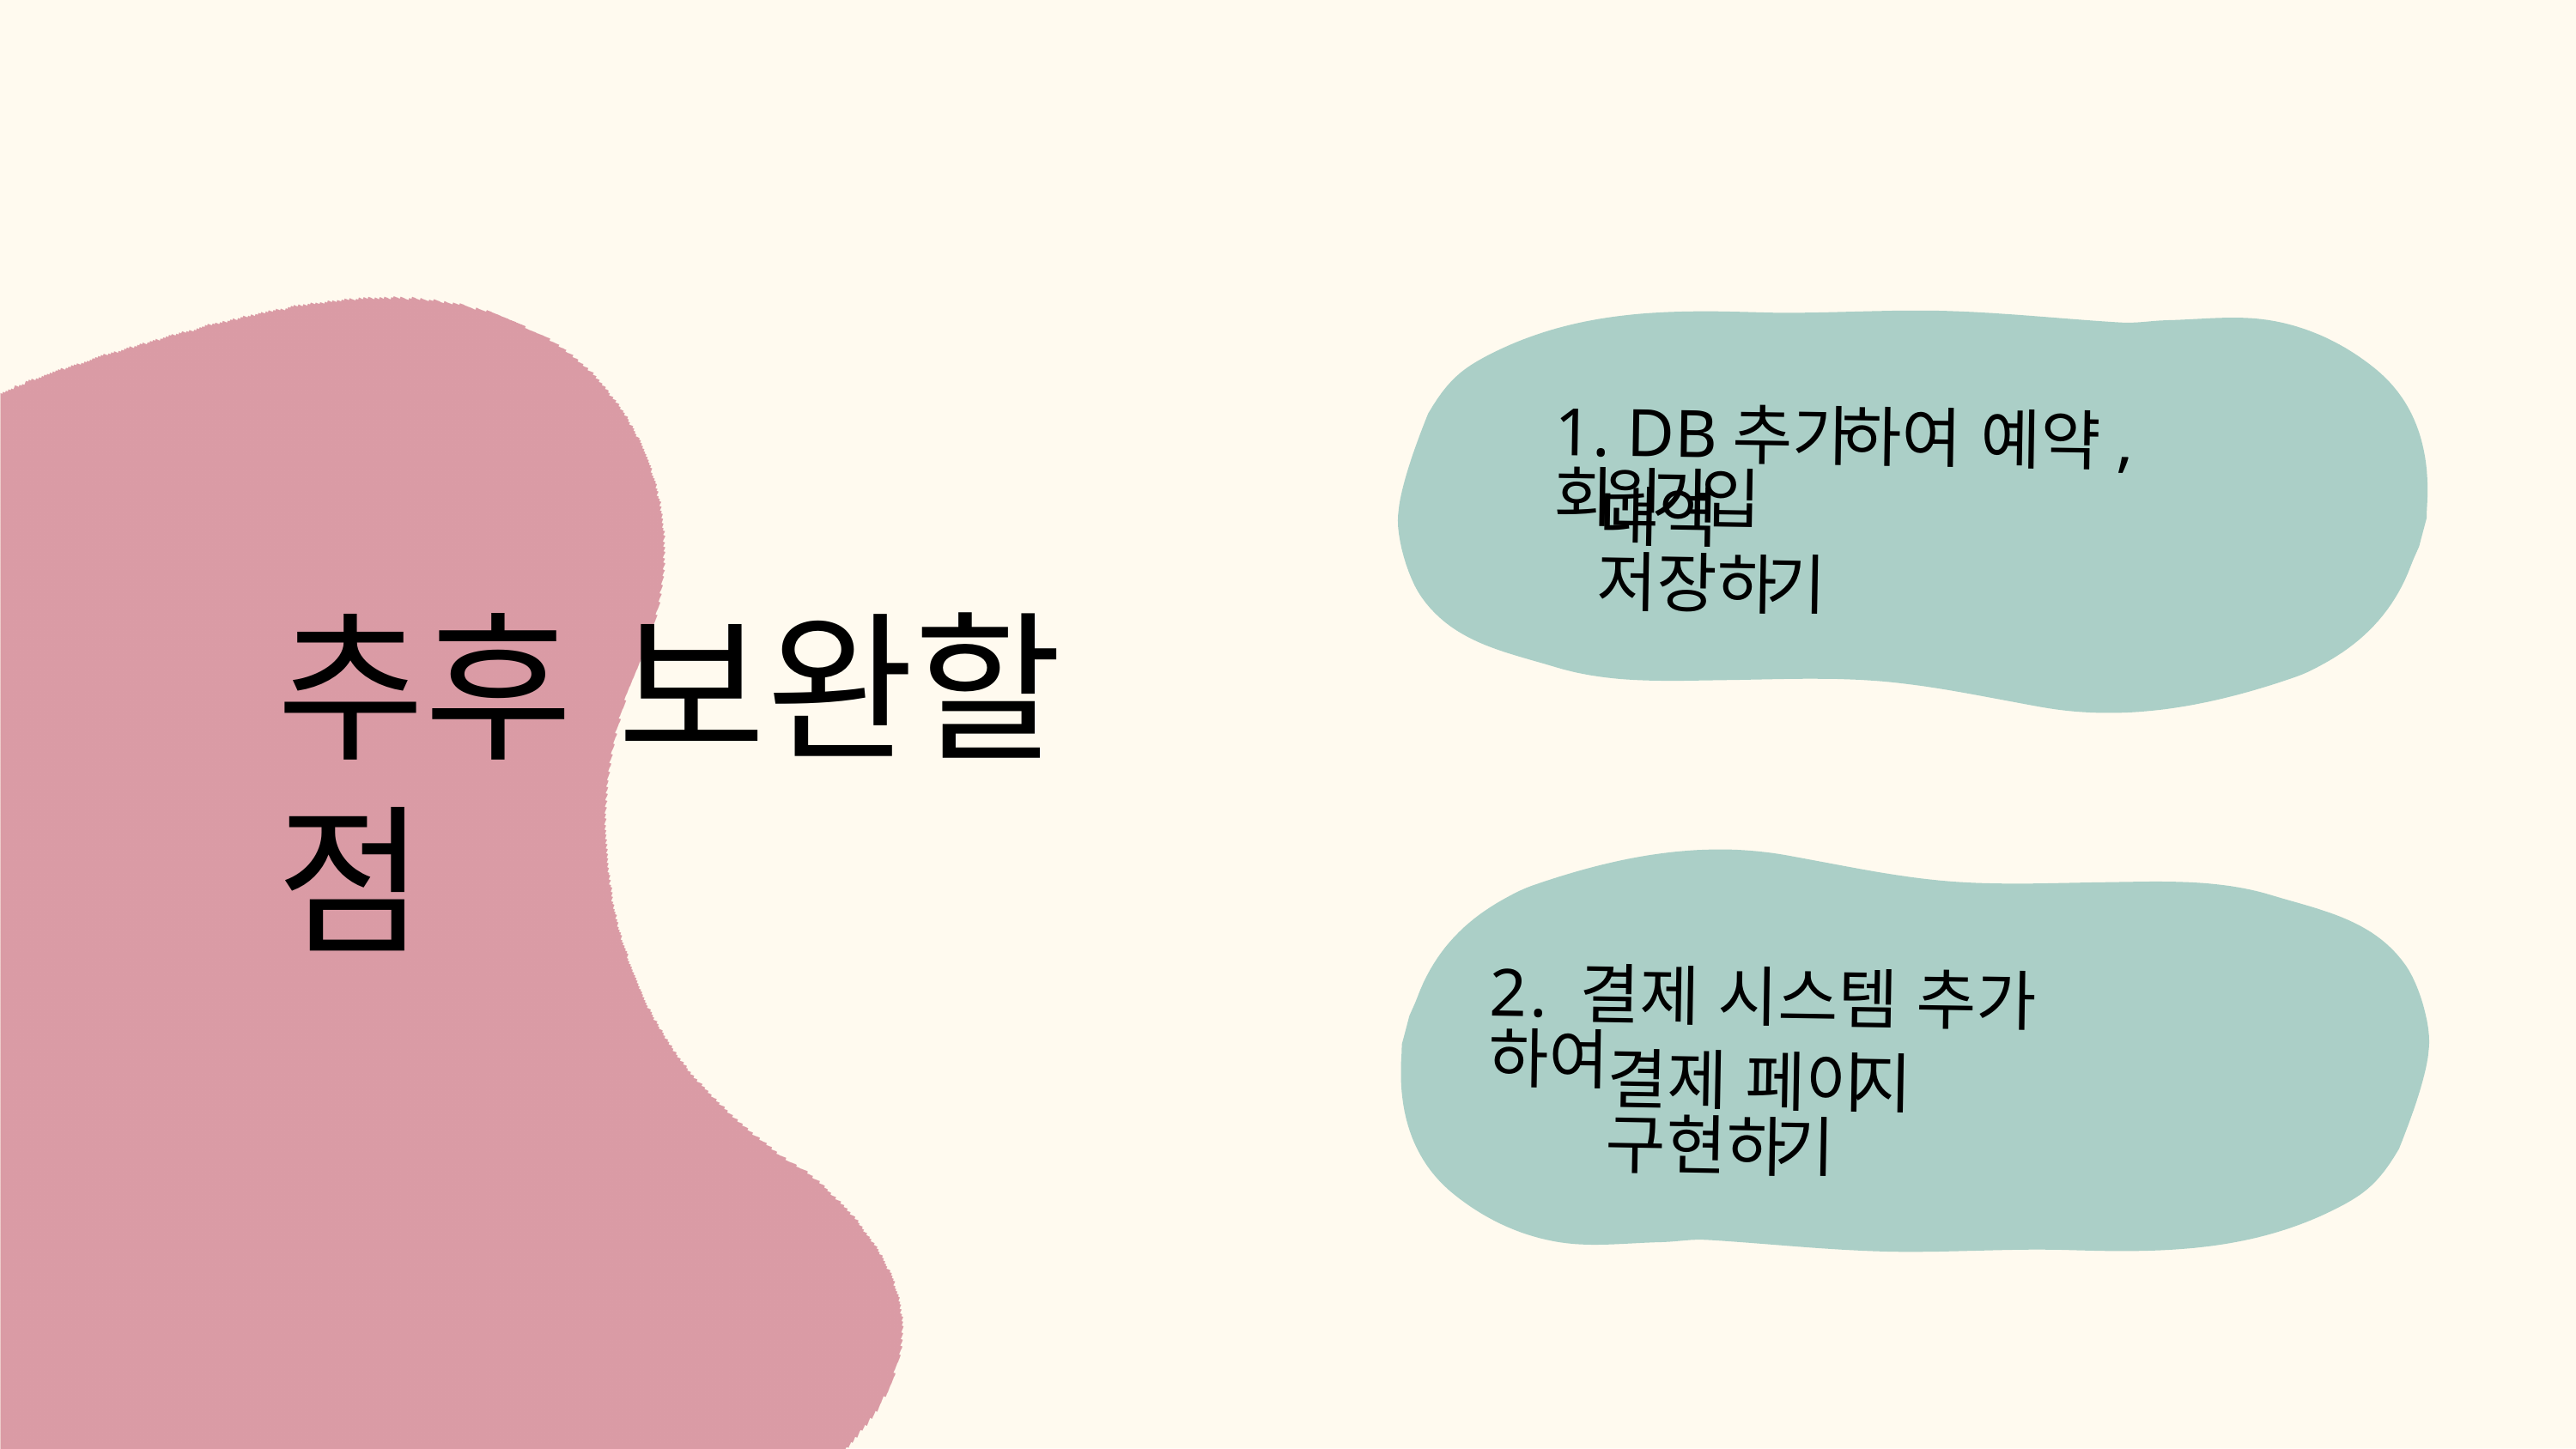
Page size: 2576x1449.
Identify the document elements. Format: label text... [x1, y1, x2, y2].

text_box [1397, 310, 2428, 713]
picture [0, 116, 1223, 1449]
text_box 결제 페이지 구현하기 [1605, 1050, 2123, 1191]
text_box [1400, 849, 2430, 1252]
text_box 내역 저장하기 [1596, 488, 1946, 625]
text_box 1. DB추가하여 예약, 회원가입 [1553, 403, 2290, 547]
text_box 2. 결제 시스템 추가 하여 [1488, 964, 2087, 1097]
